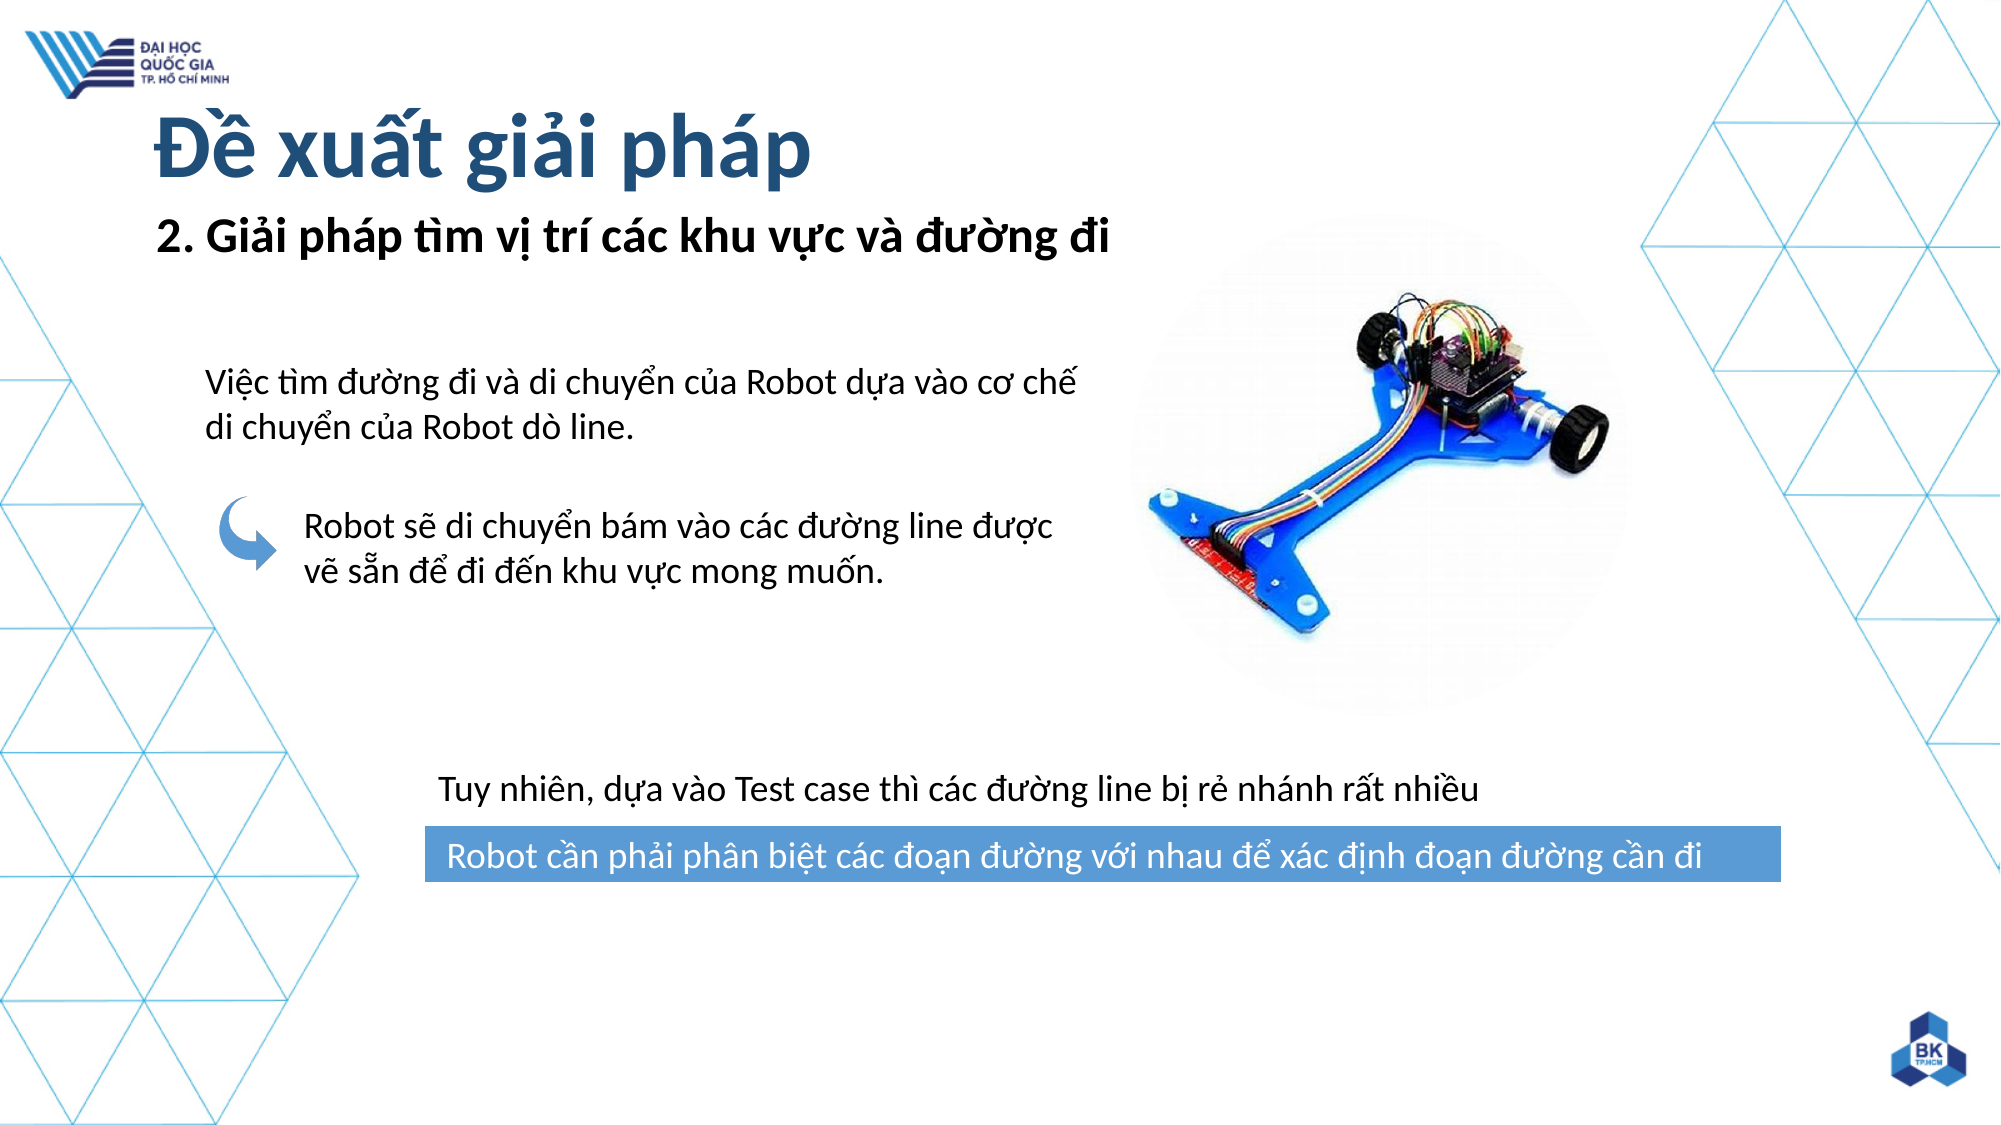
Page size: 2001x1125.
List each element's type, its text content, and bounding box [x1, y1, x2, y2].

picture [0, 0, 2001, 1125]
text_box Tuy nhiên, dựa vào Test case thì các đường line bị rẻ nhánh rất nhiều [423, 756, 1783, 817]
text_box 2. Giải pháp tìm vị trí các khu vực và đường đi [142, 194, 1126, 270]
text_box Robot sẽ di chuyển bám vào các đường line được vẽ sẵn để đi đến khu vực mong muốn. [289, 493, 1103, 598]
title Đề xuất giải pháp [137, 39, 1863, 258]
text_box Việc tìm đường đi và di chuyển của Robot dựa vào cơ chế di chuyển của Robot dò line. [190, 349, 1103, 455]
